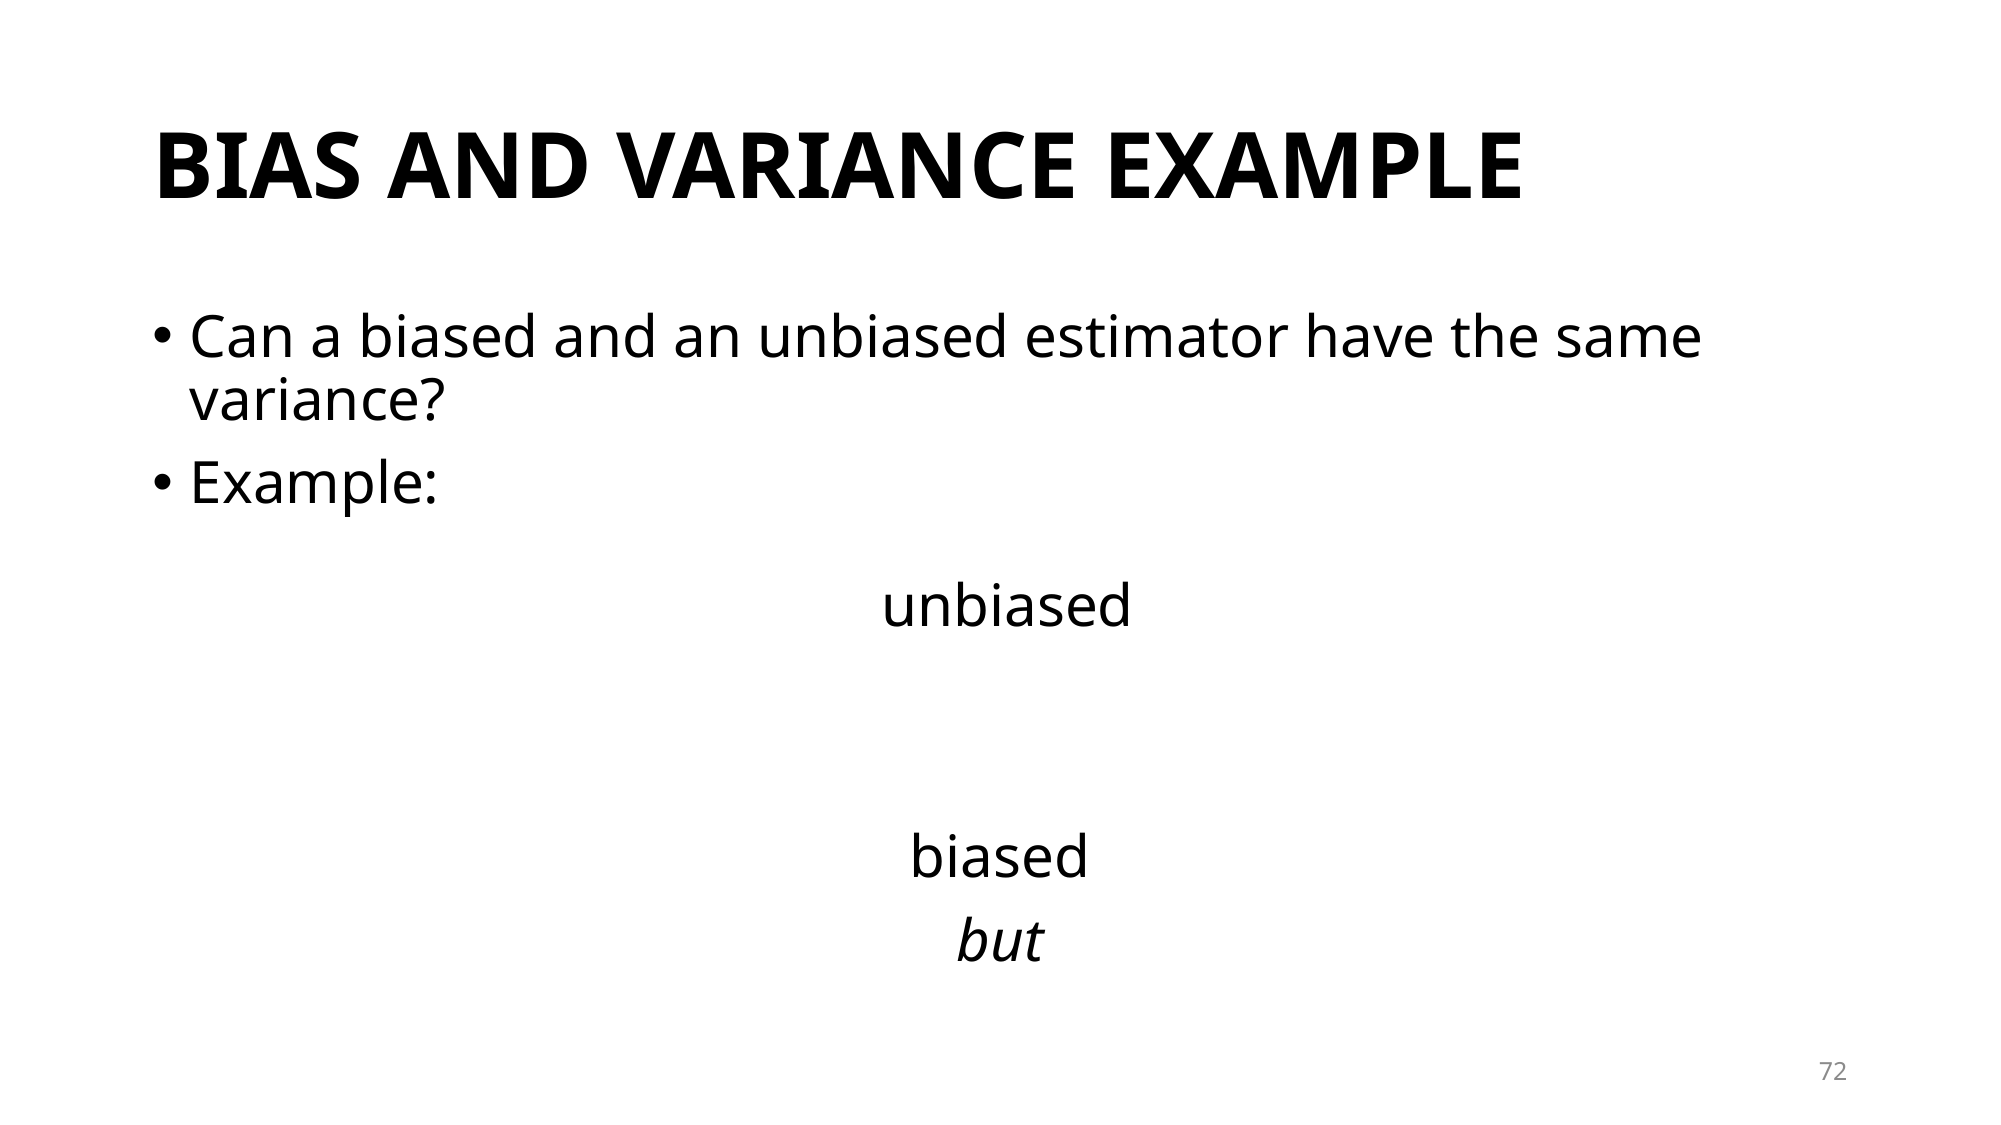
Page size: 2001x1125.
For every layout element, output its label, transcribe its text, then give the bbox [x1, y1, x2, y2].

title BIAS AND VARIANCE EXAMPLE [137, 59, 1863, 278]
slide_number 72 [1412, 1042, 1863, 1103]
